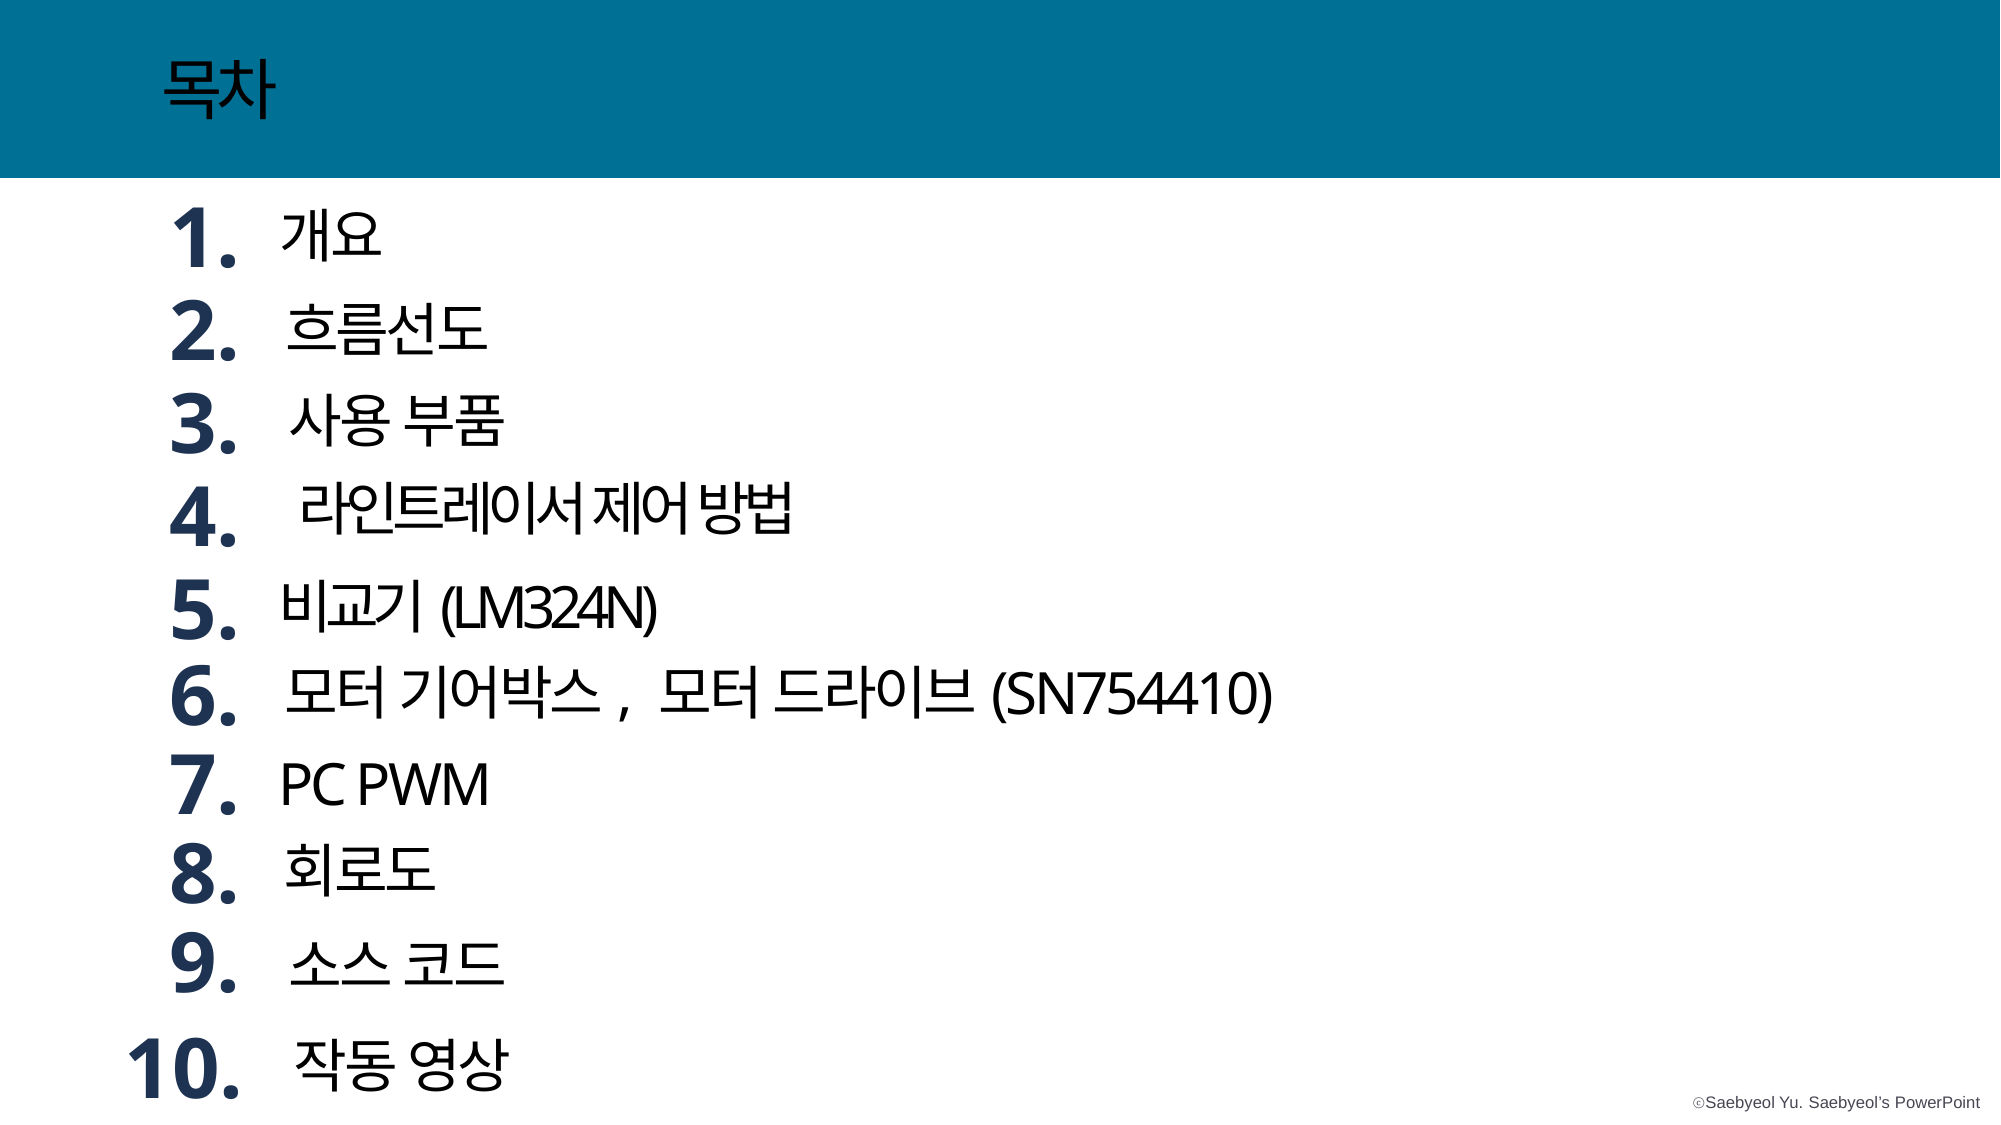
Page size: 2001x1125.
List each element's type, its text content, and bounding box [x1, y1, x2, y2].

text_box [154, 177, 675, 634]
text_box 작동 영상 [279, 1021, 527, 1107]
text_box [0, 0, 2000, 177]
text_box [154, 634, 1299, 1012]
text_box 10. [110, 1007, 259, 1123]
text_box 라인트레이서 제어 방법 [675, 464, 813, 550]
